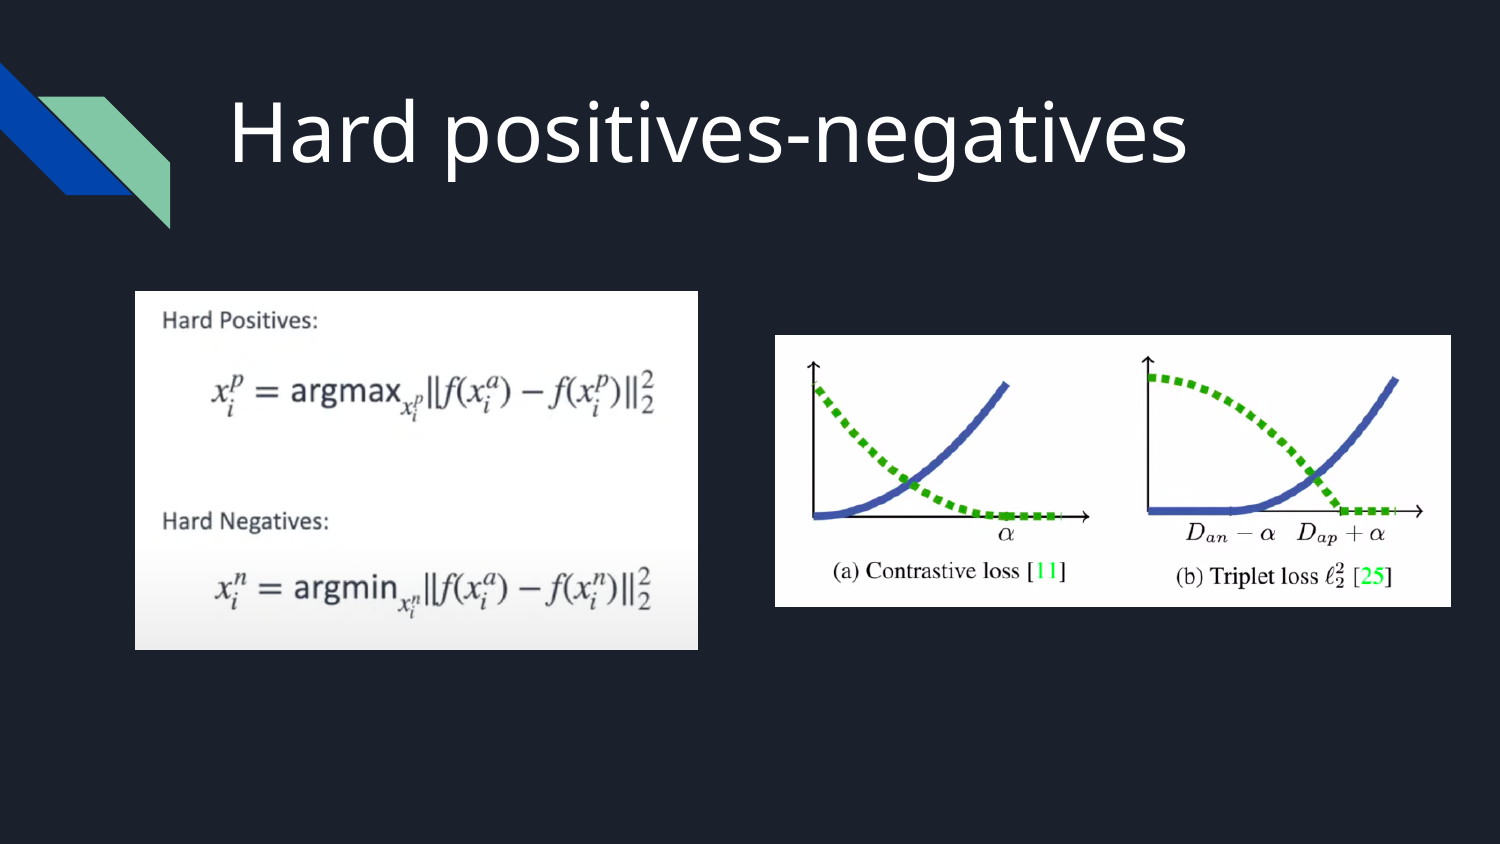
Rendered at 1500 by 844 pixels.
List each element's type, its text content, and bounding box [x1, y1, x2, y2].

title Hard positives-negatives [212, 64, 1431, 225]
picture [774, 334, 1451, 607]
picture [135, 291, 698, 651]
